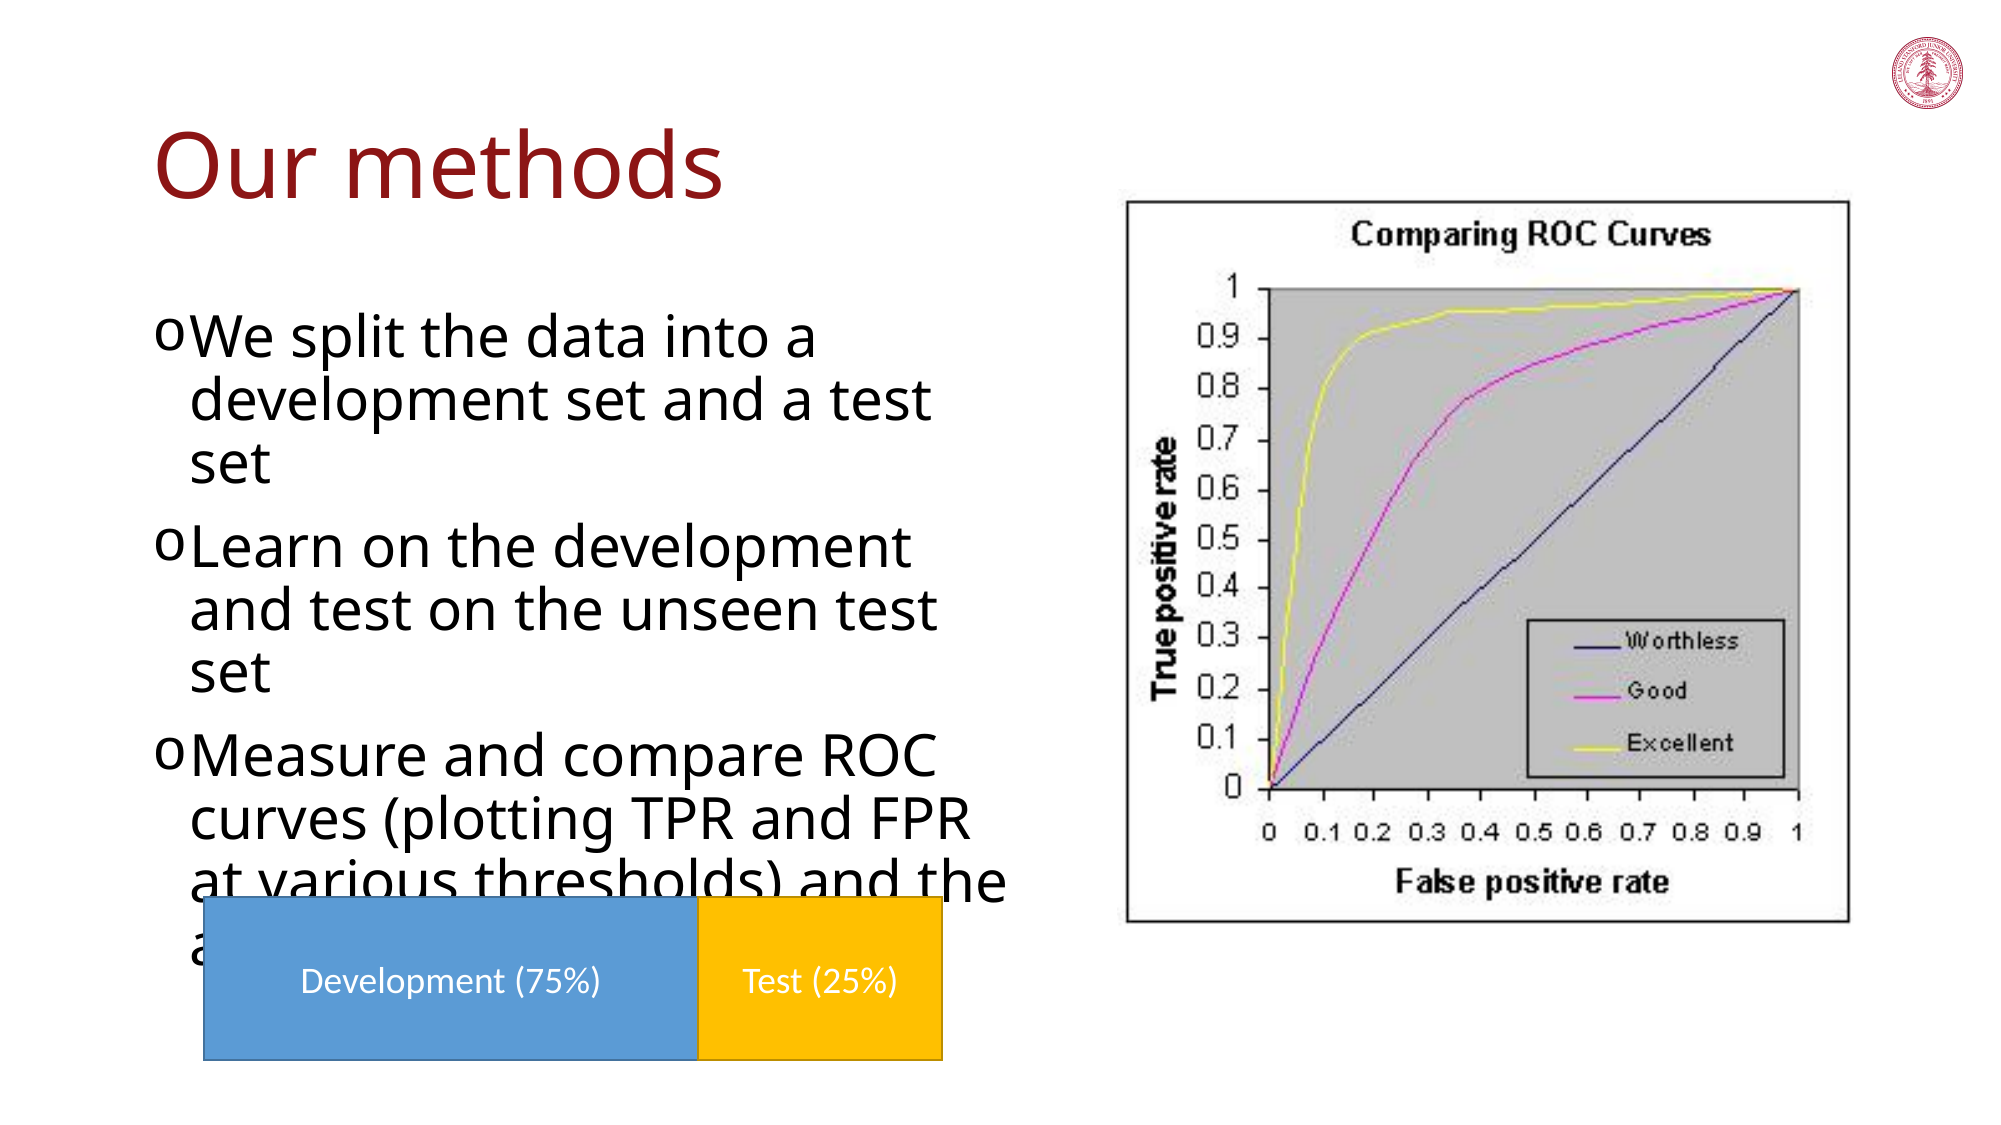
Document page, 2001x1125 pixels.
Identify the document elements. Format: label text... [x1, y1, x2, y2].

list We split the data into a development set and a test set Learn on the development and test on the unseen test set Measure and compare ROC curves (plotting TPR and FPR at various thresholds) and the area under this curve [137, 299, 1031, 1014]
title Our methods [137, 59, 1863, 278]
picture [1117, 189, 1863, 936]
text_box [203, 897, 943, 1061]
picture [1892, 37, 1963, 109]
